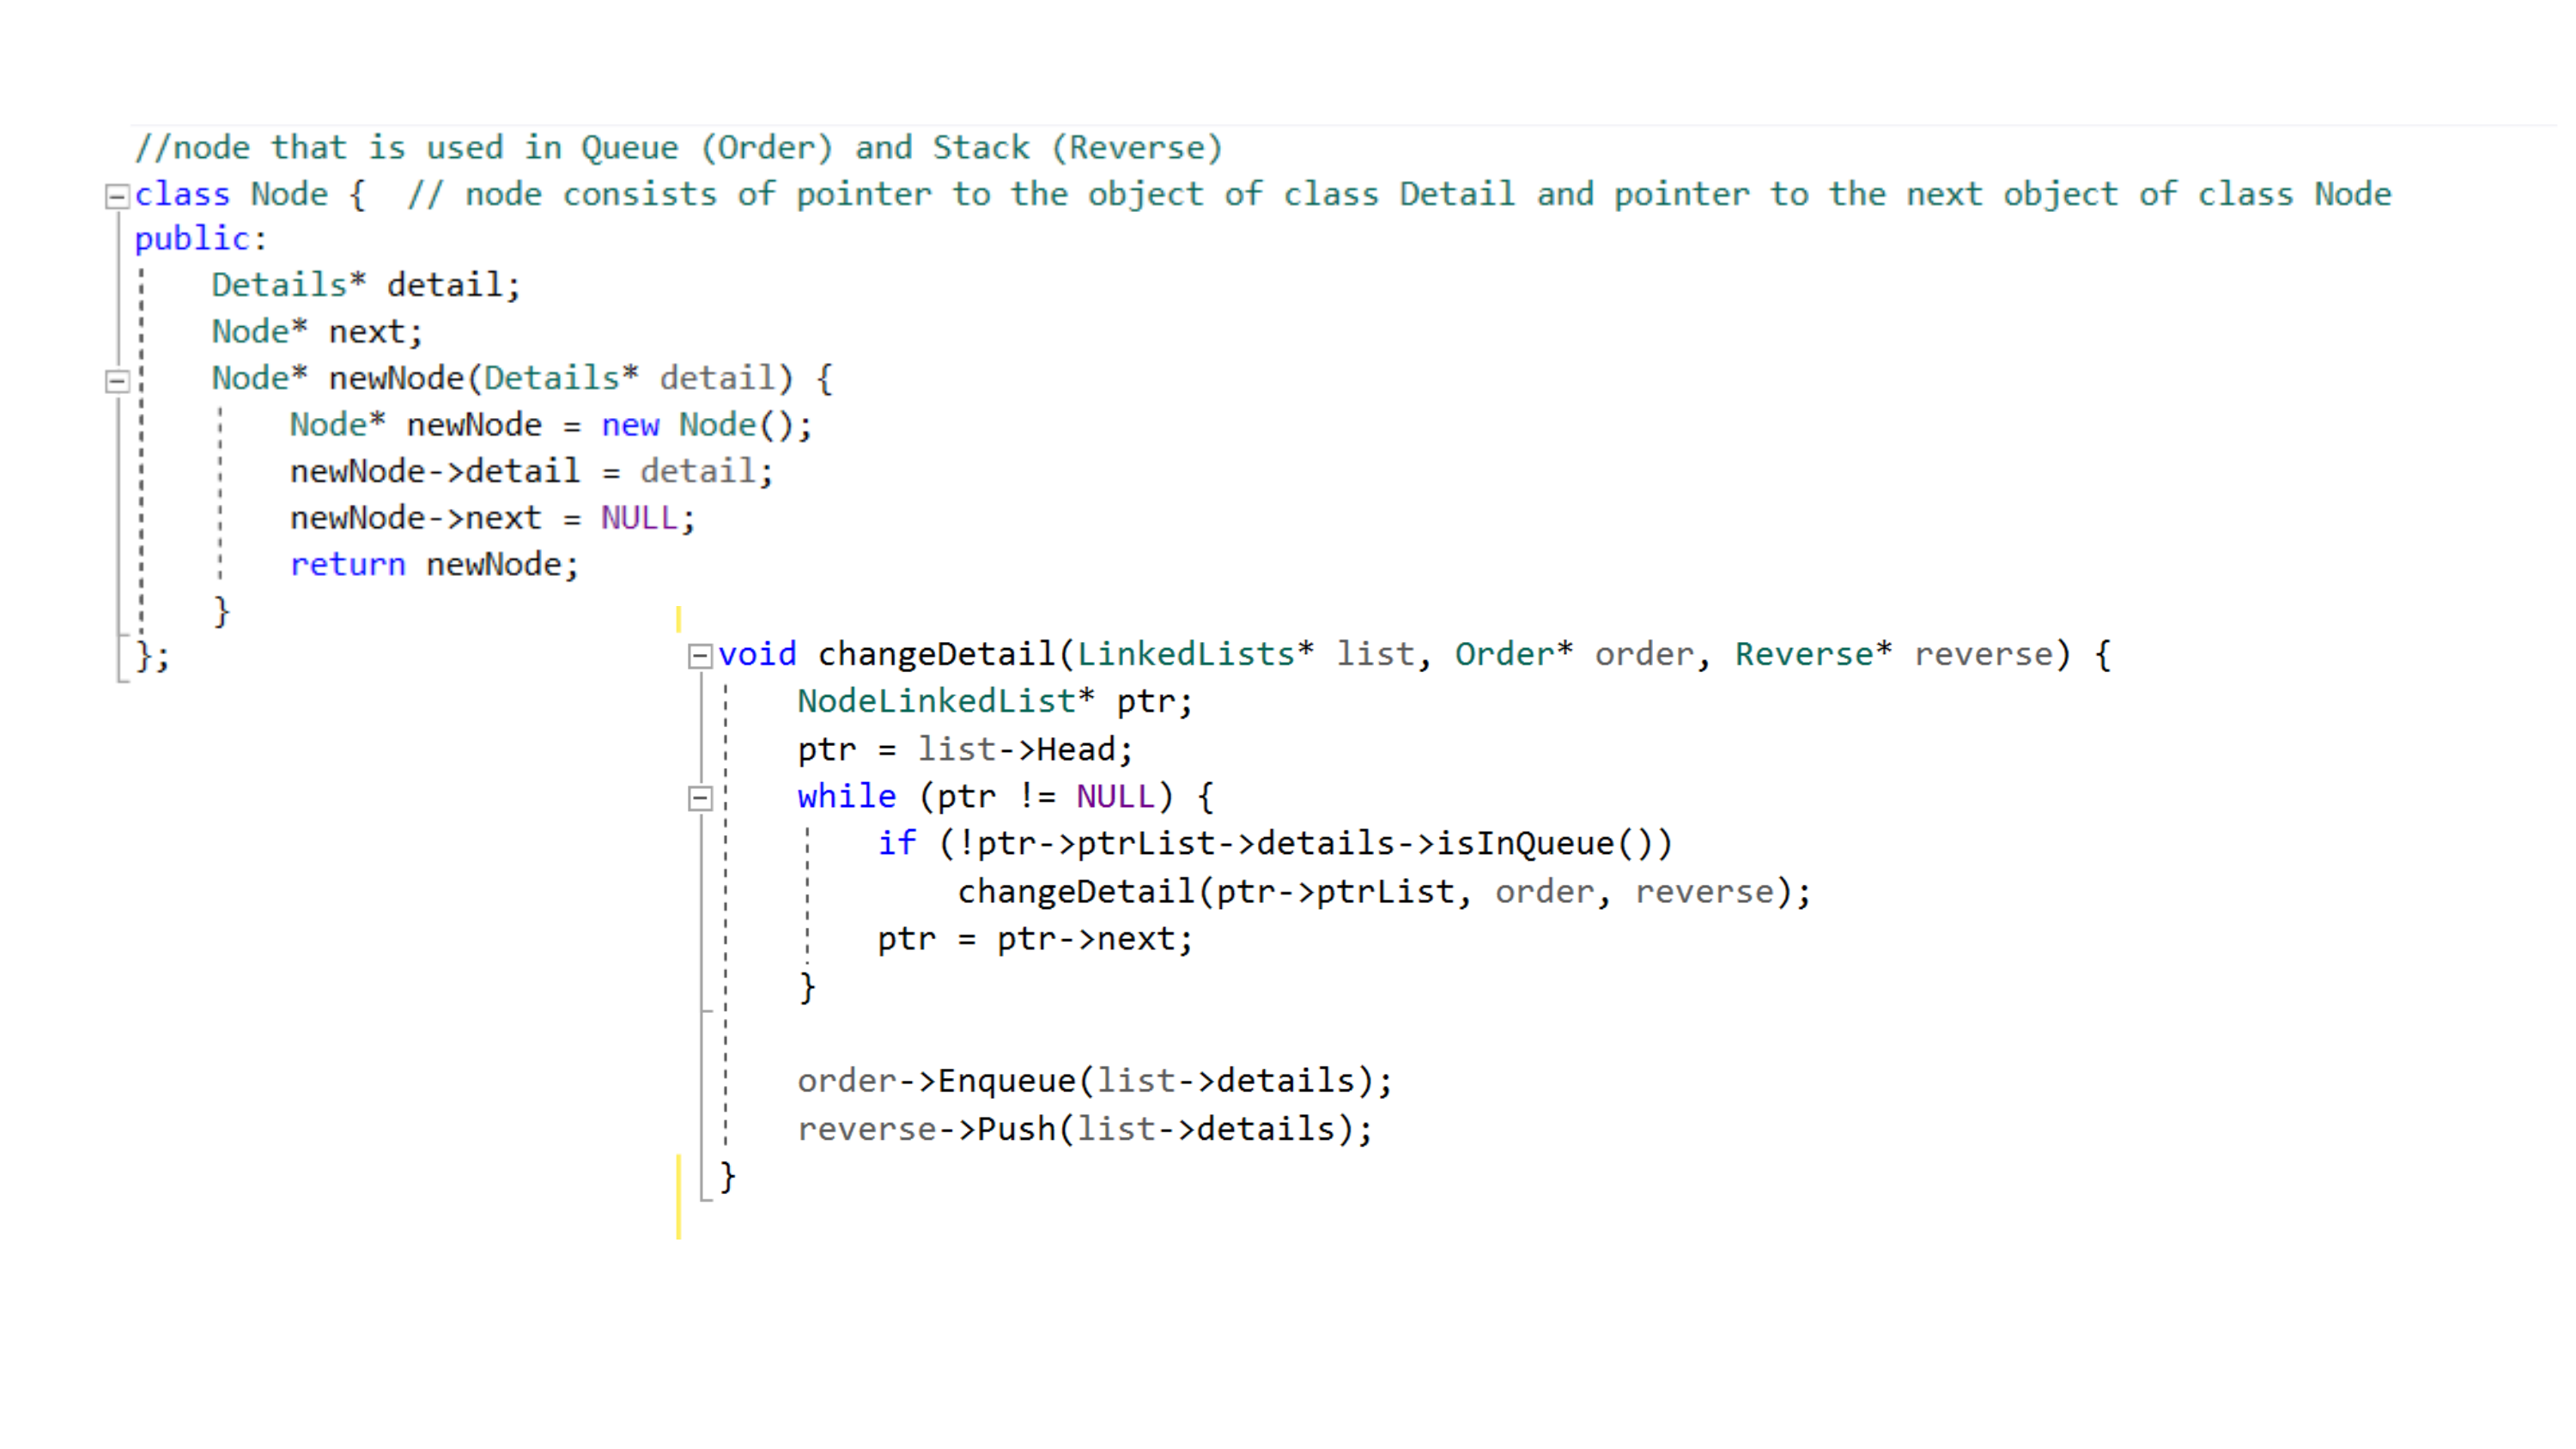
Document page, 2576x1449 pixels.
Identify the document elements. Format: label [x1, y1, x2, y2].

picture [103, 124, 2558, 1240]
